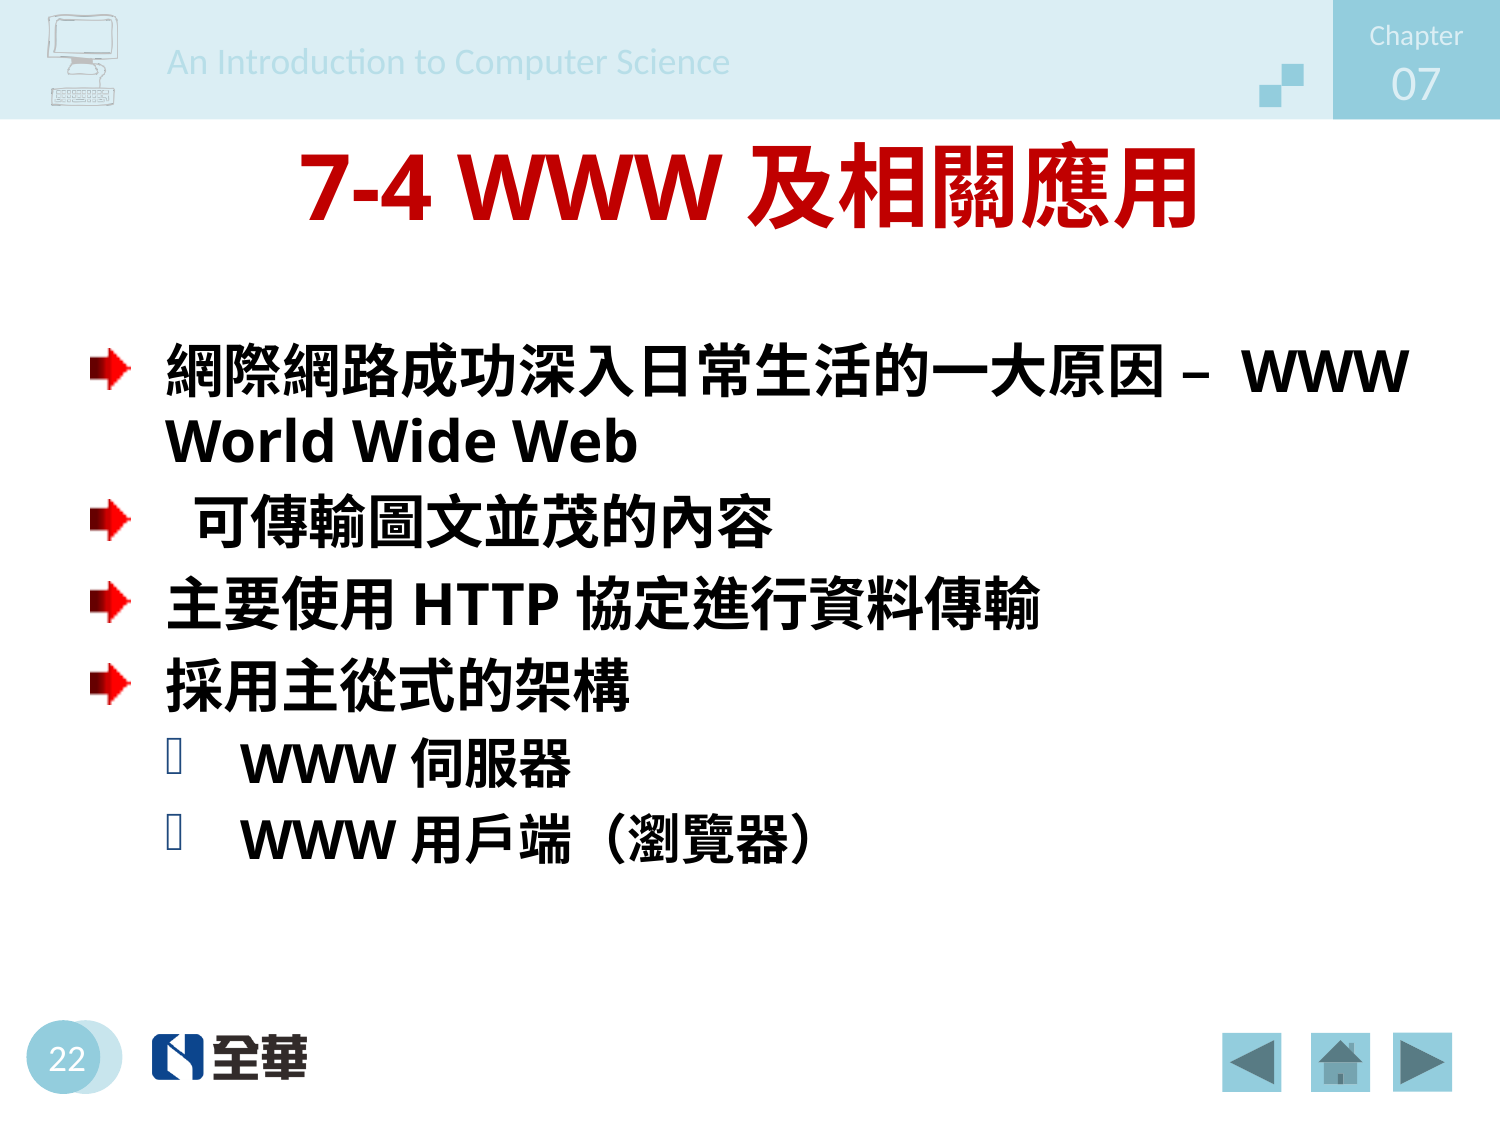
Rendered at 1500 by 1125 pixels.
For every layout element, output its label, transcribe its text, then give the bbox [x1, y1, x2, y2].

picture [90, 663, 131, 705]
picture [90, 581, 131, 623]
picture [152, 1034, 307, 1080]
picture [90, 499, 131, 541]
picture [47, 14, 118, 106]
title 7-4 WWW及相關應用 [76, 90, 1427, 278]
list 網際網路成功深入日常生活的一大原因 – WWW World Wide Web 可傳輸圖文並茂的內容 主要使用HTTP協定進行資料傳輸 採用主從式的架構 WWW伺服器 WWW用戶端（瀏覽器） [75, 326, 1425, 1005]
picture [90, 348, 131, 390]
